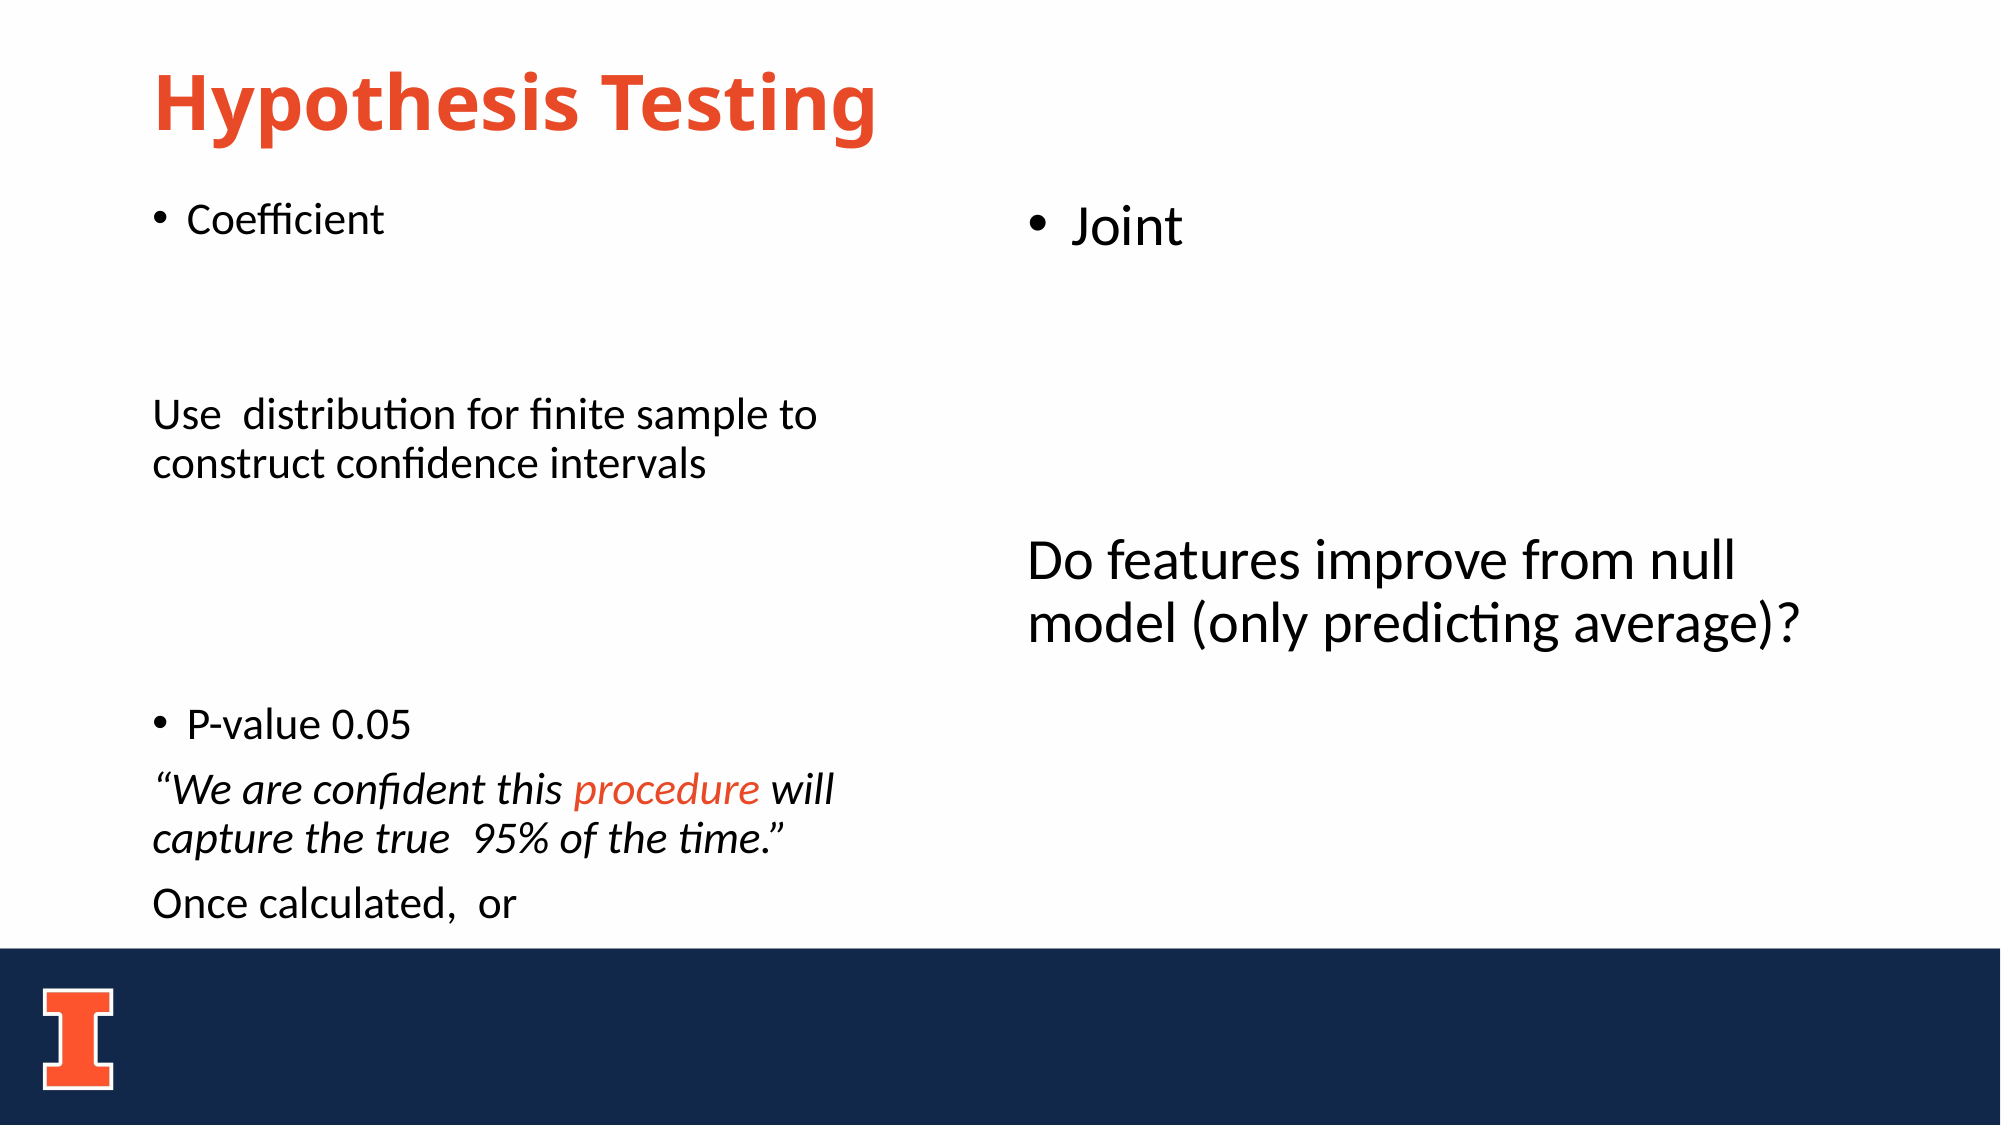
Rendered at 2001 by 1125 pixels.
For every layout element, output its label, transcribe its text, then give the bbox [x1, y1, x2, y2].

picture [0, 0, 2001, 1125]
title Hypothesis Testing [137, 56, 1863, 155]
